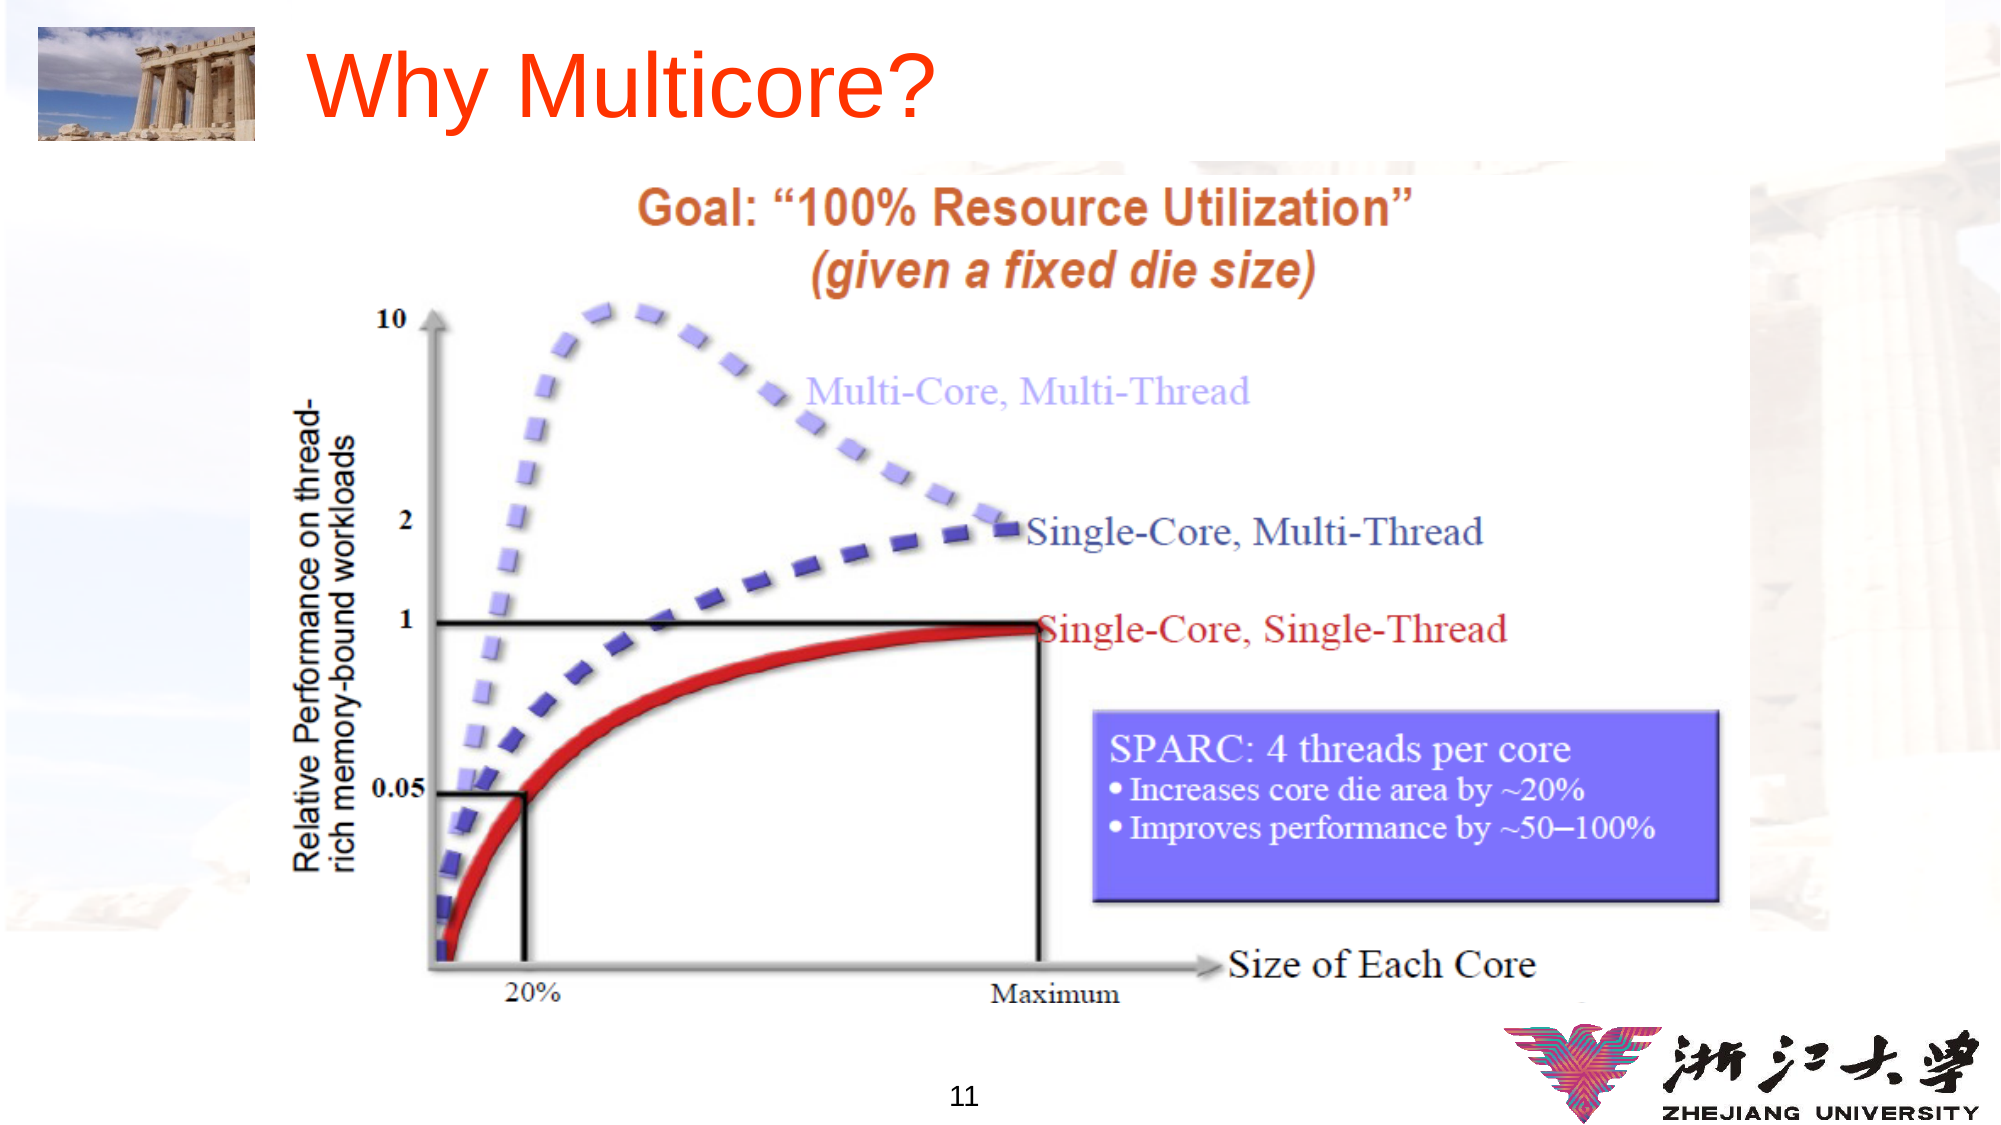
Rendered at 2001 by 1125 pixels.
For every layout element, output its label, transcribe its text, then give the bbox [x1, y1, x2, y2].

picture [0, 0, 2001, 1125]
title Why Multicore? [291, 0, 1946, 161]
